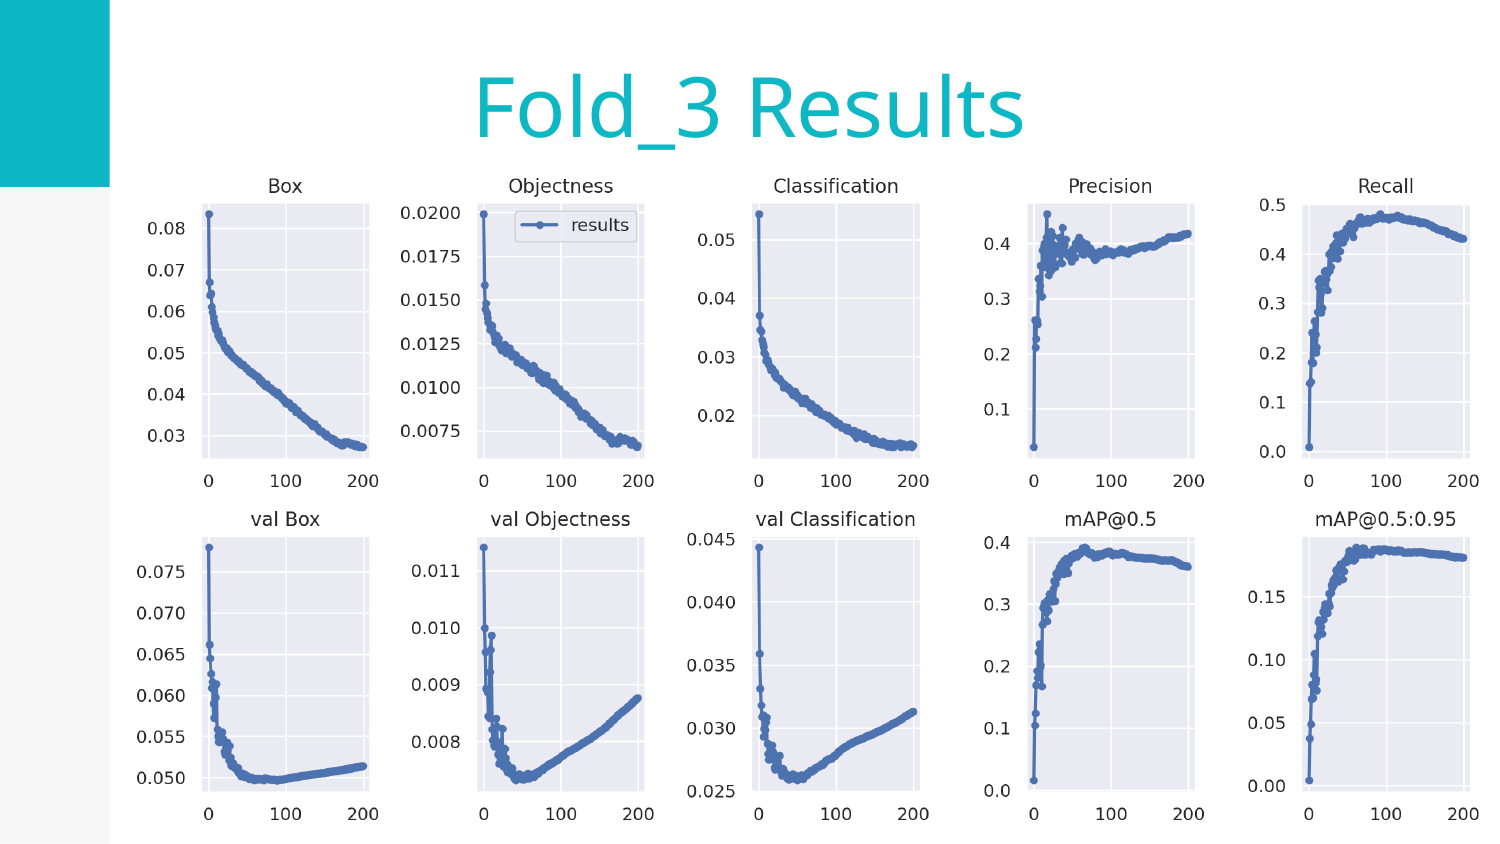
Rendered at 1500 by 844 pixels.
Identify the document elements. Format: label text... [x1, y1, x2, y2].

picture [126, 156, 1500, 844]
title Fold_3 Results [243, 33, 1257, 155]
